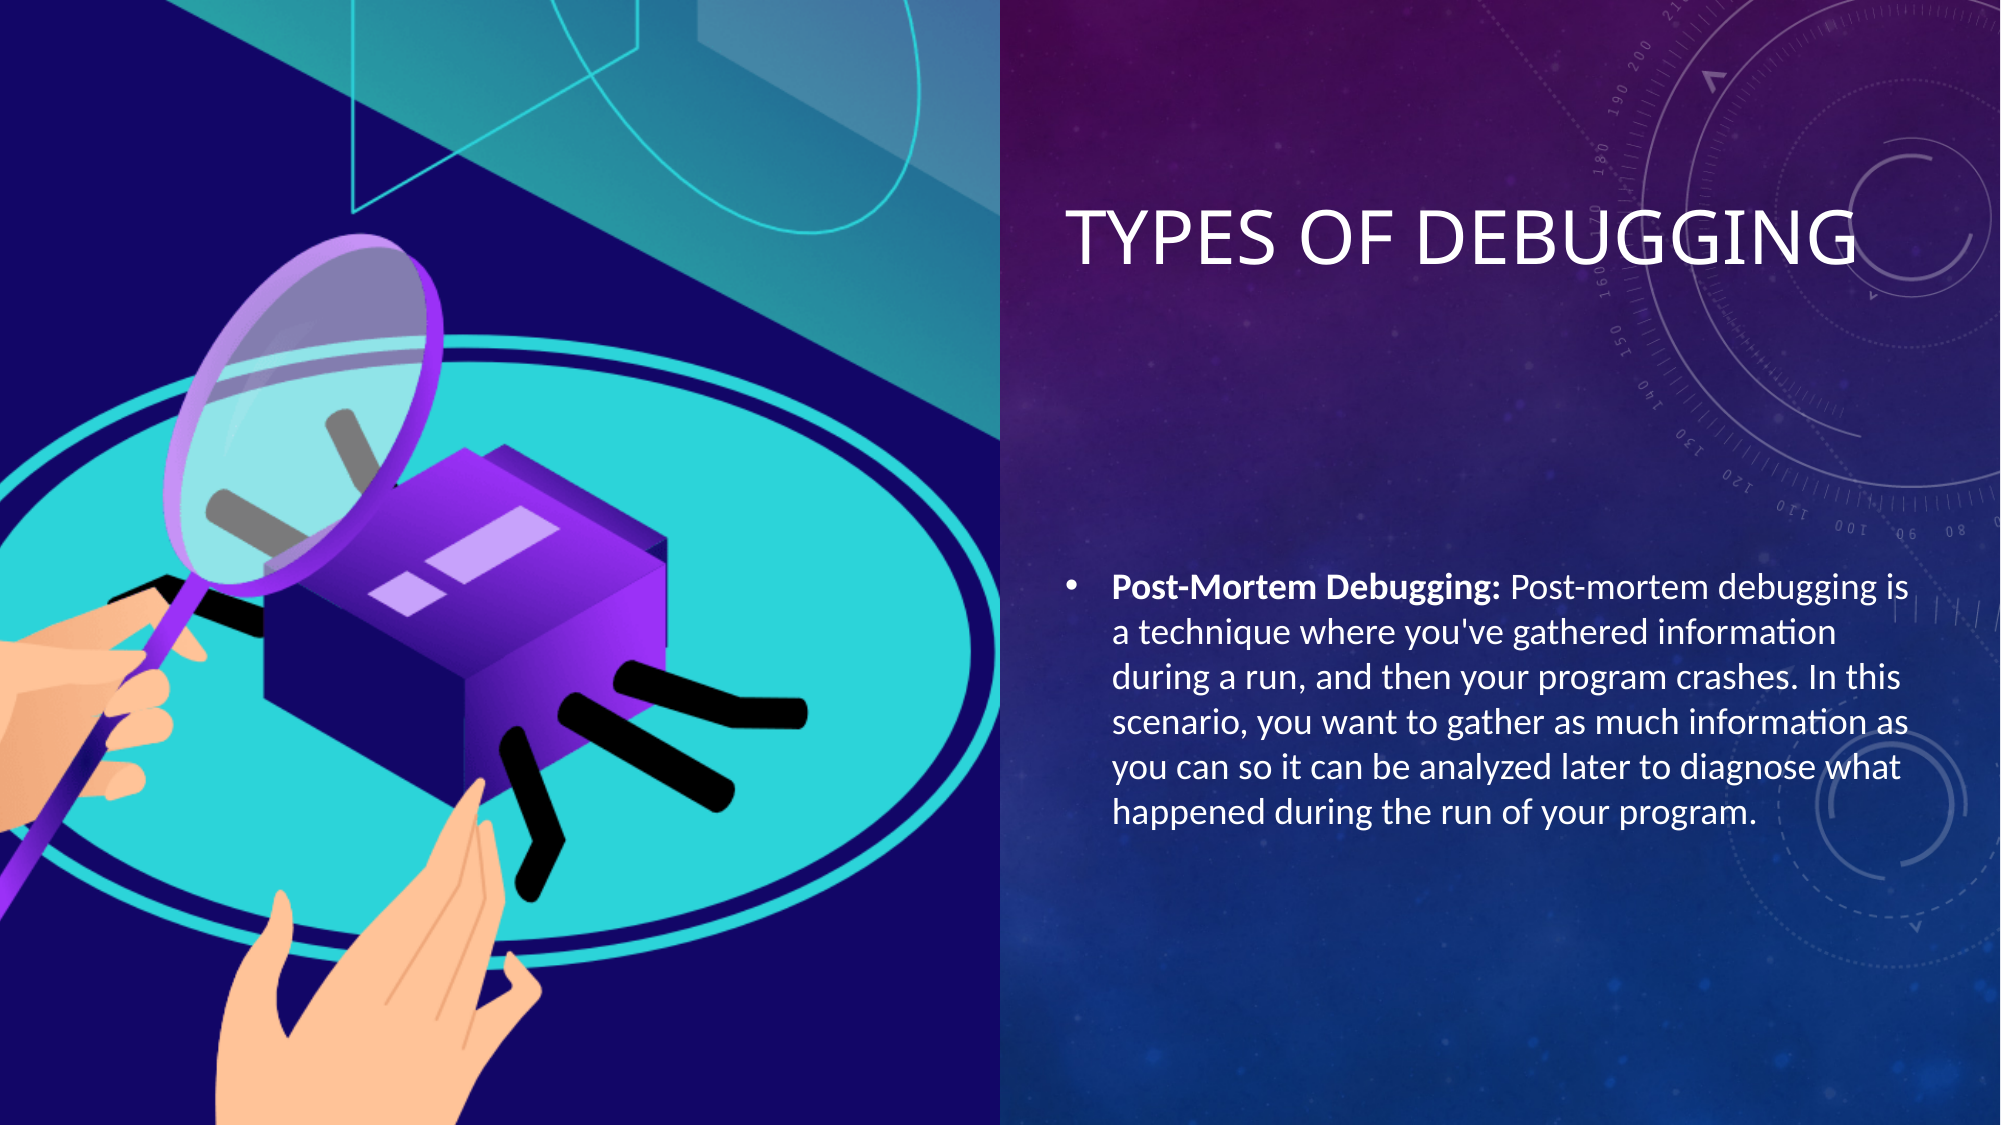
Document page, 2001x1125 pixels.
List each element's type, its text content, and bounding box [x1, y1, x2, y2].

title types of debugging [1050, 99, 1895, 311]
list Post-Mortem Debugging: Post-mortem debugging is a technique where you've gathered information during a run, and then your program crashes. In this scenario, you want to gather as much information as you can so it can be analyzed later to diagnose what happened during the run of your program. [1050, 311, 1950, 1083]
picture [0, 0, 2001, 1125]
